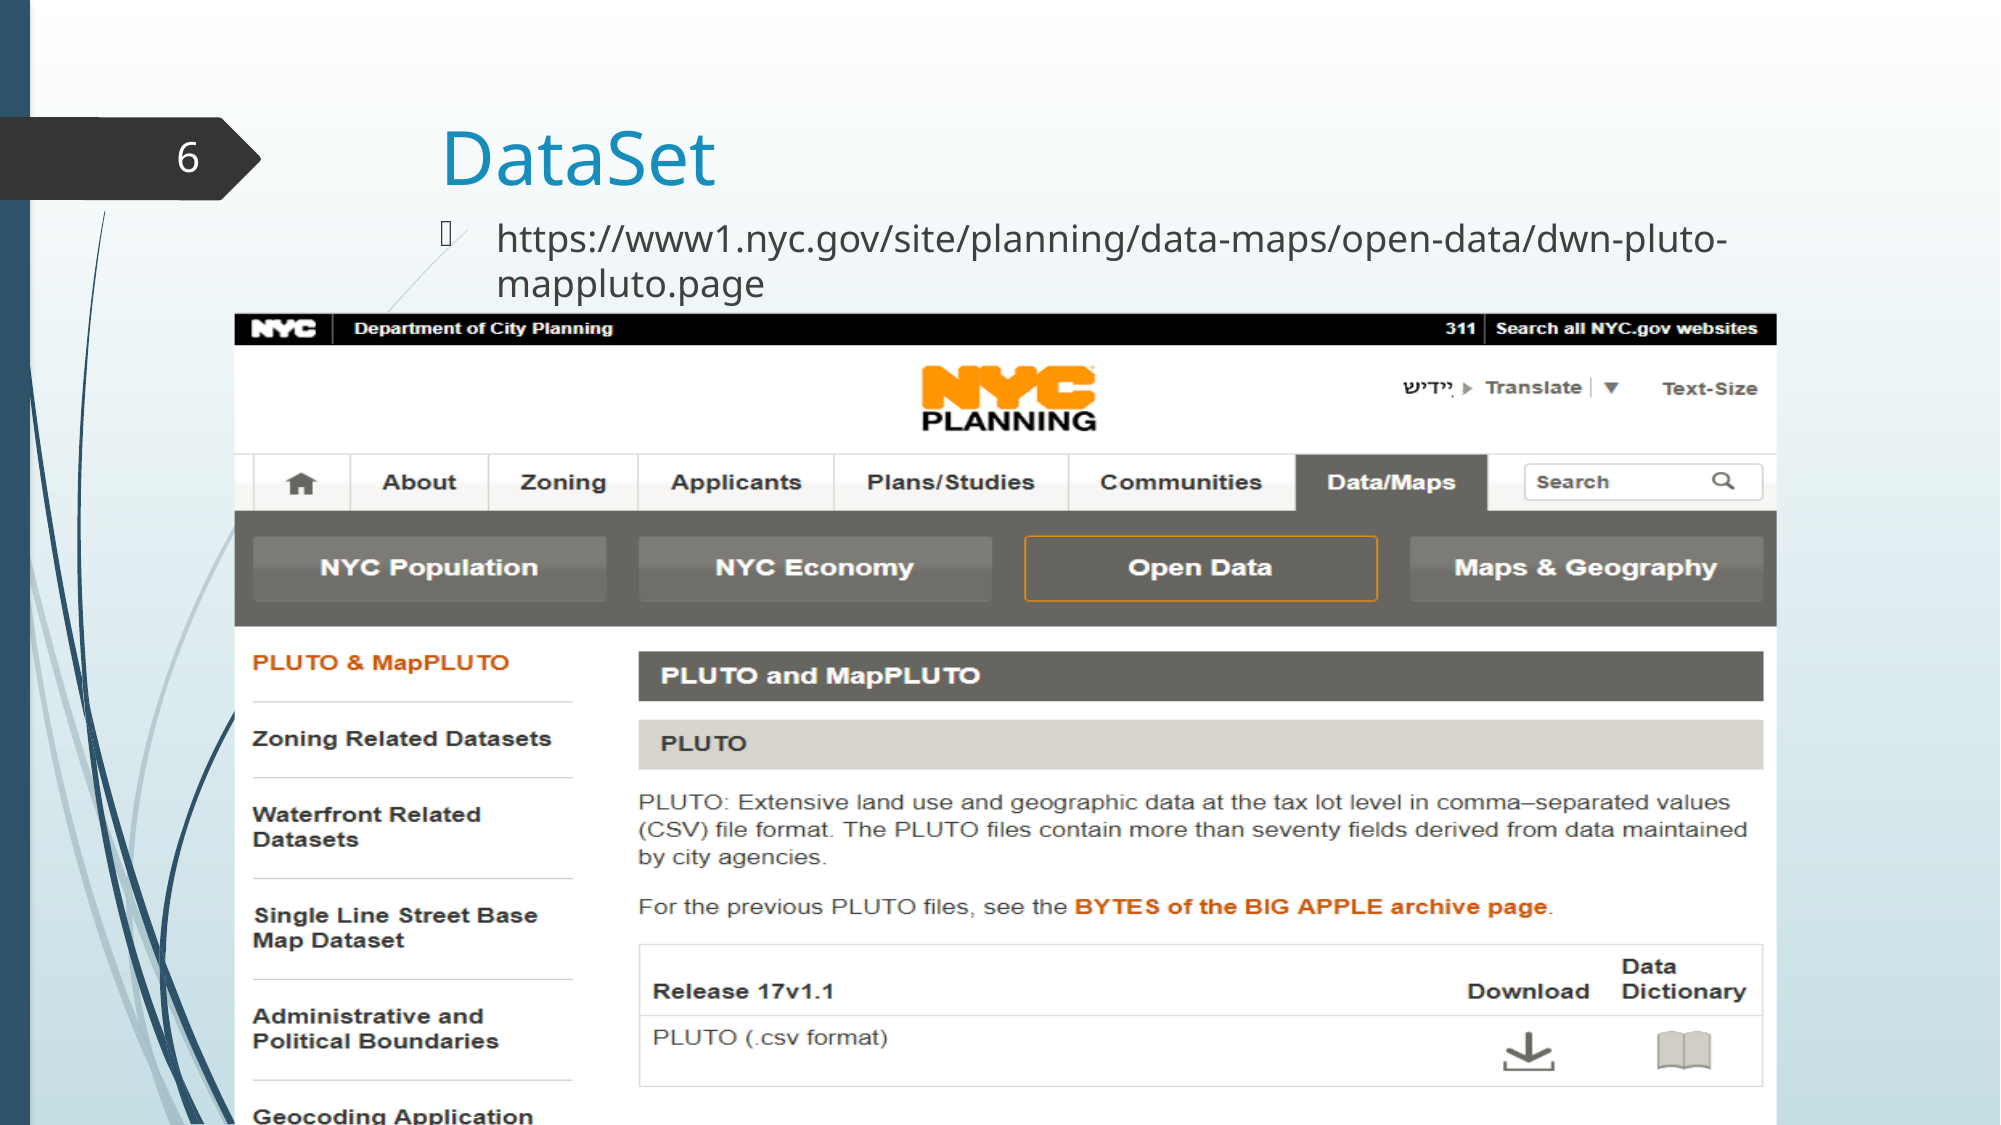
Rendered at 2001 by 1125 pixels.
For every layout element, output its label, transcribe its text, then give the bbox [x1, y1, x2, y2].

list https://www1.nyc.gov/site/planning/data-maps/open-data/dwn-pluto-mappluto.page [424, 207, 1888, 828]
title DataSet [425, 102, 1888, 207]
slide_number 6 [87, 129, 216, 190]
picture [234, 312, 1777, 1125]
